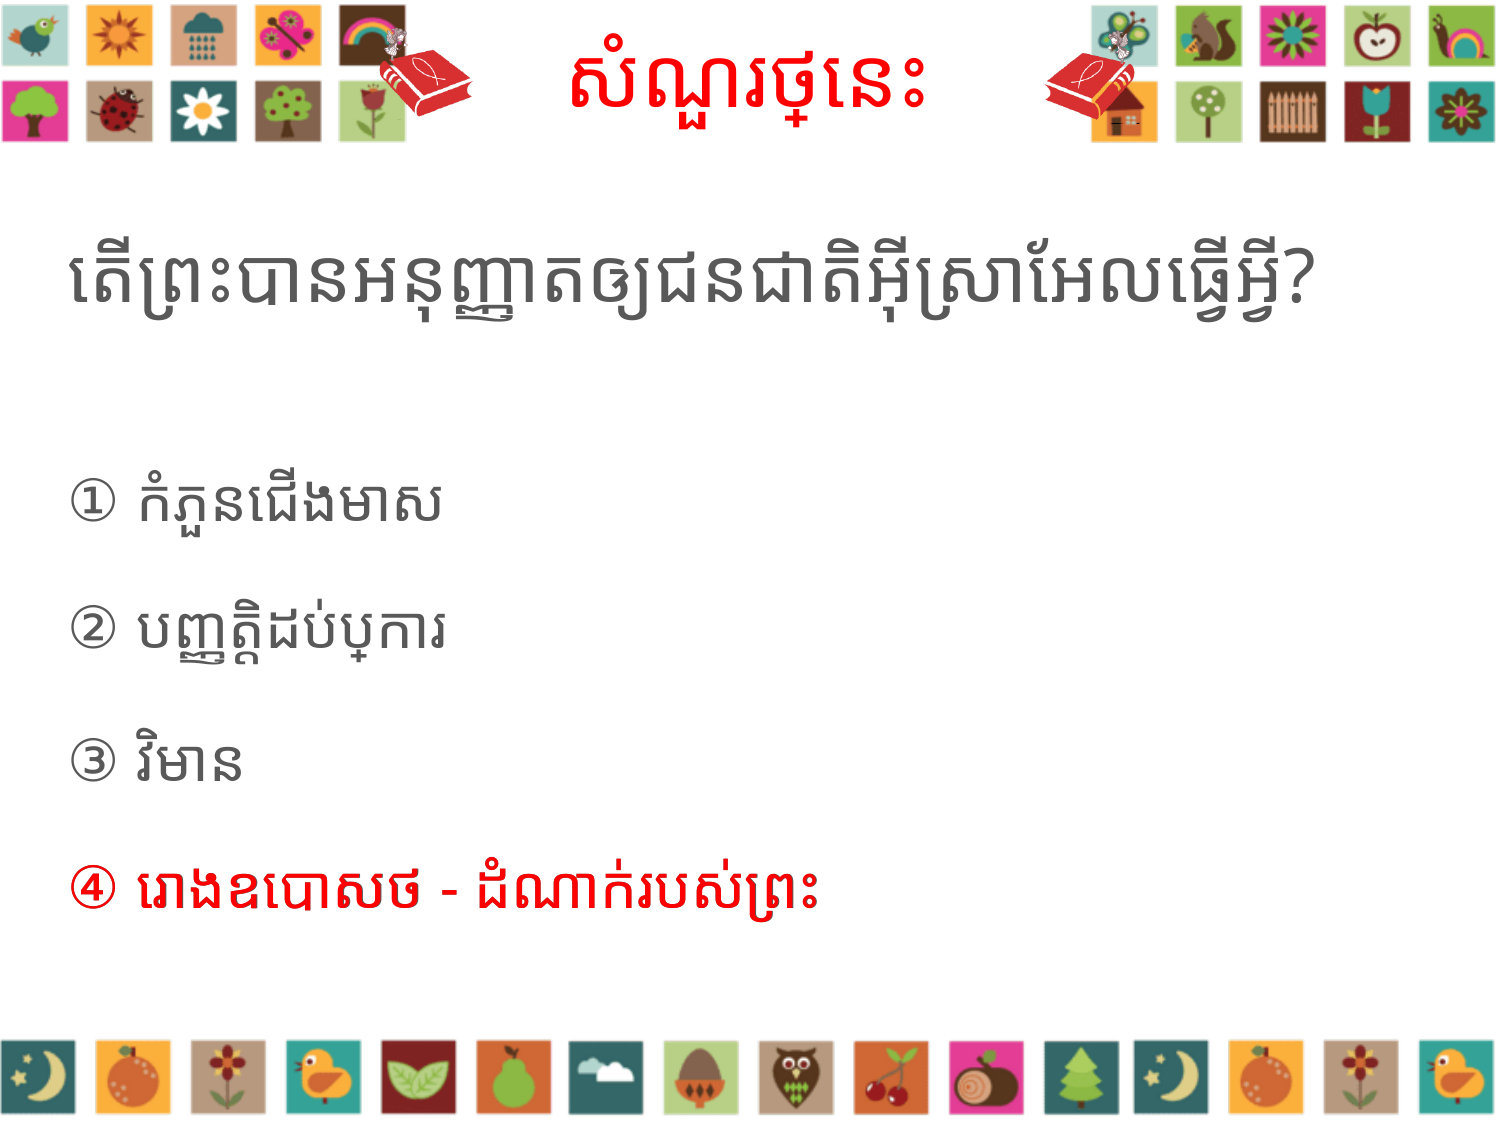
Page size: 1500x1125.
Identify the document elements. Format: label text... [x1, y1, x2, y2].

picture [1012, 3, 1500, 150]
text_box ② បញ្ញត្តិដប់ប្រការ [53, 582, 1436, 668]
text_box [0, 1028, 1500, 1118]
picture [0, 3, 505, 150]
text_box តើ​ព្រះ​បាន​អនុញ្ញាត​ឲ្យ​ជន​ជាតិ​អ៊ីស្រាអែល​ធ្វើ​អ្វី? [53, 219, 1436, 325]
text_box ④ រោងឧបោសថ - ដំណាក់របស់ព្រះ [52, 842, 1482, 928]
text_box ③ វិមាន [53, 716, 1483, 801]
text_box ① កំភួនជើងមាស [53, 456, 1436, 541]
text_box សំណួរថ្ងៃនេះ [425, 16, 1013, 131]
